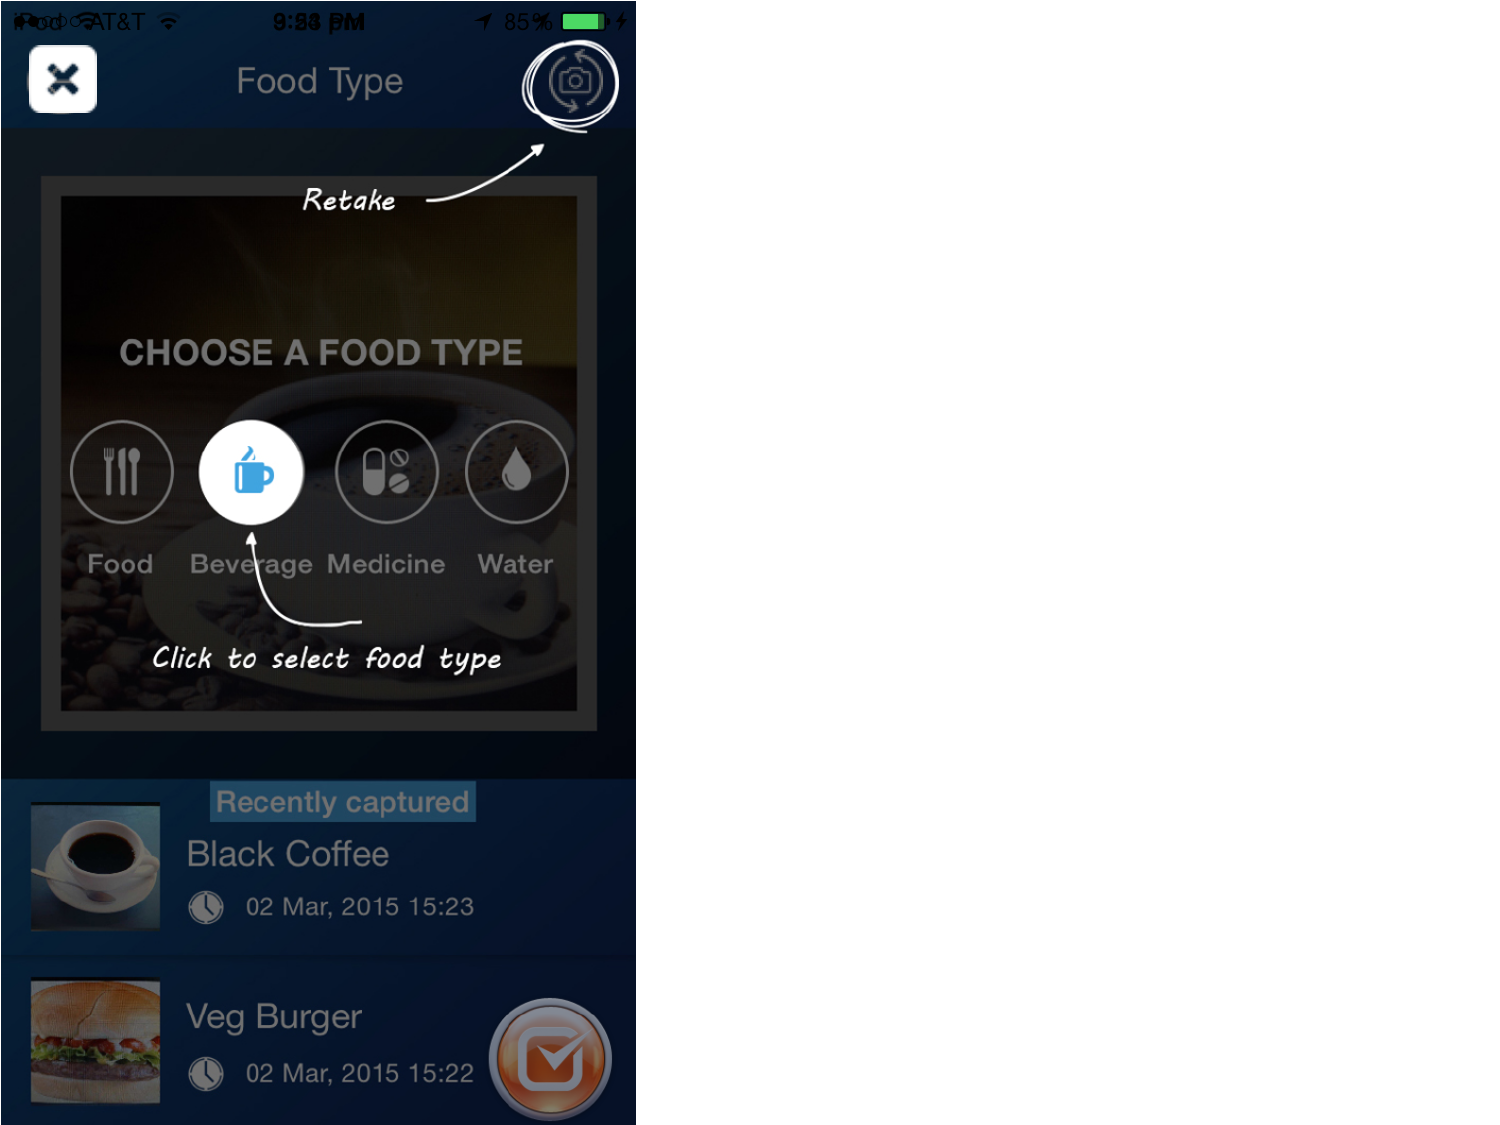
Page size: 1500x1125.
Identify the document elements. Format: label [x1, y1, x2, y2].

picture [1, 1, 636, 1125]
